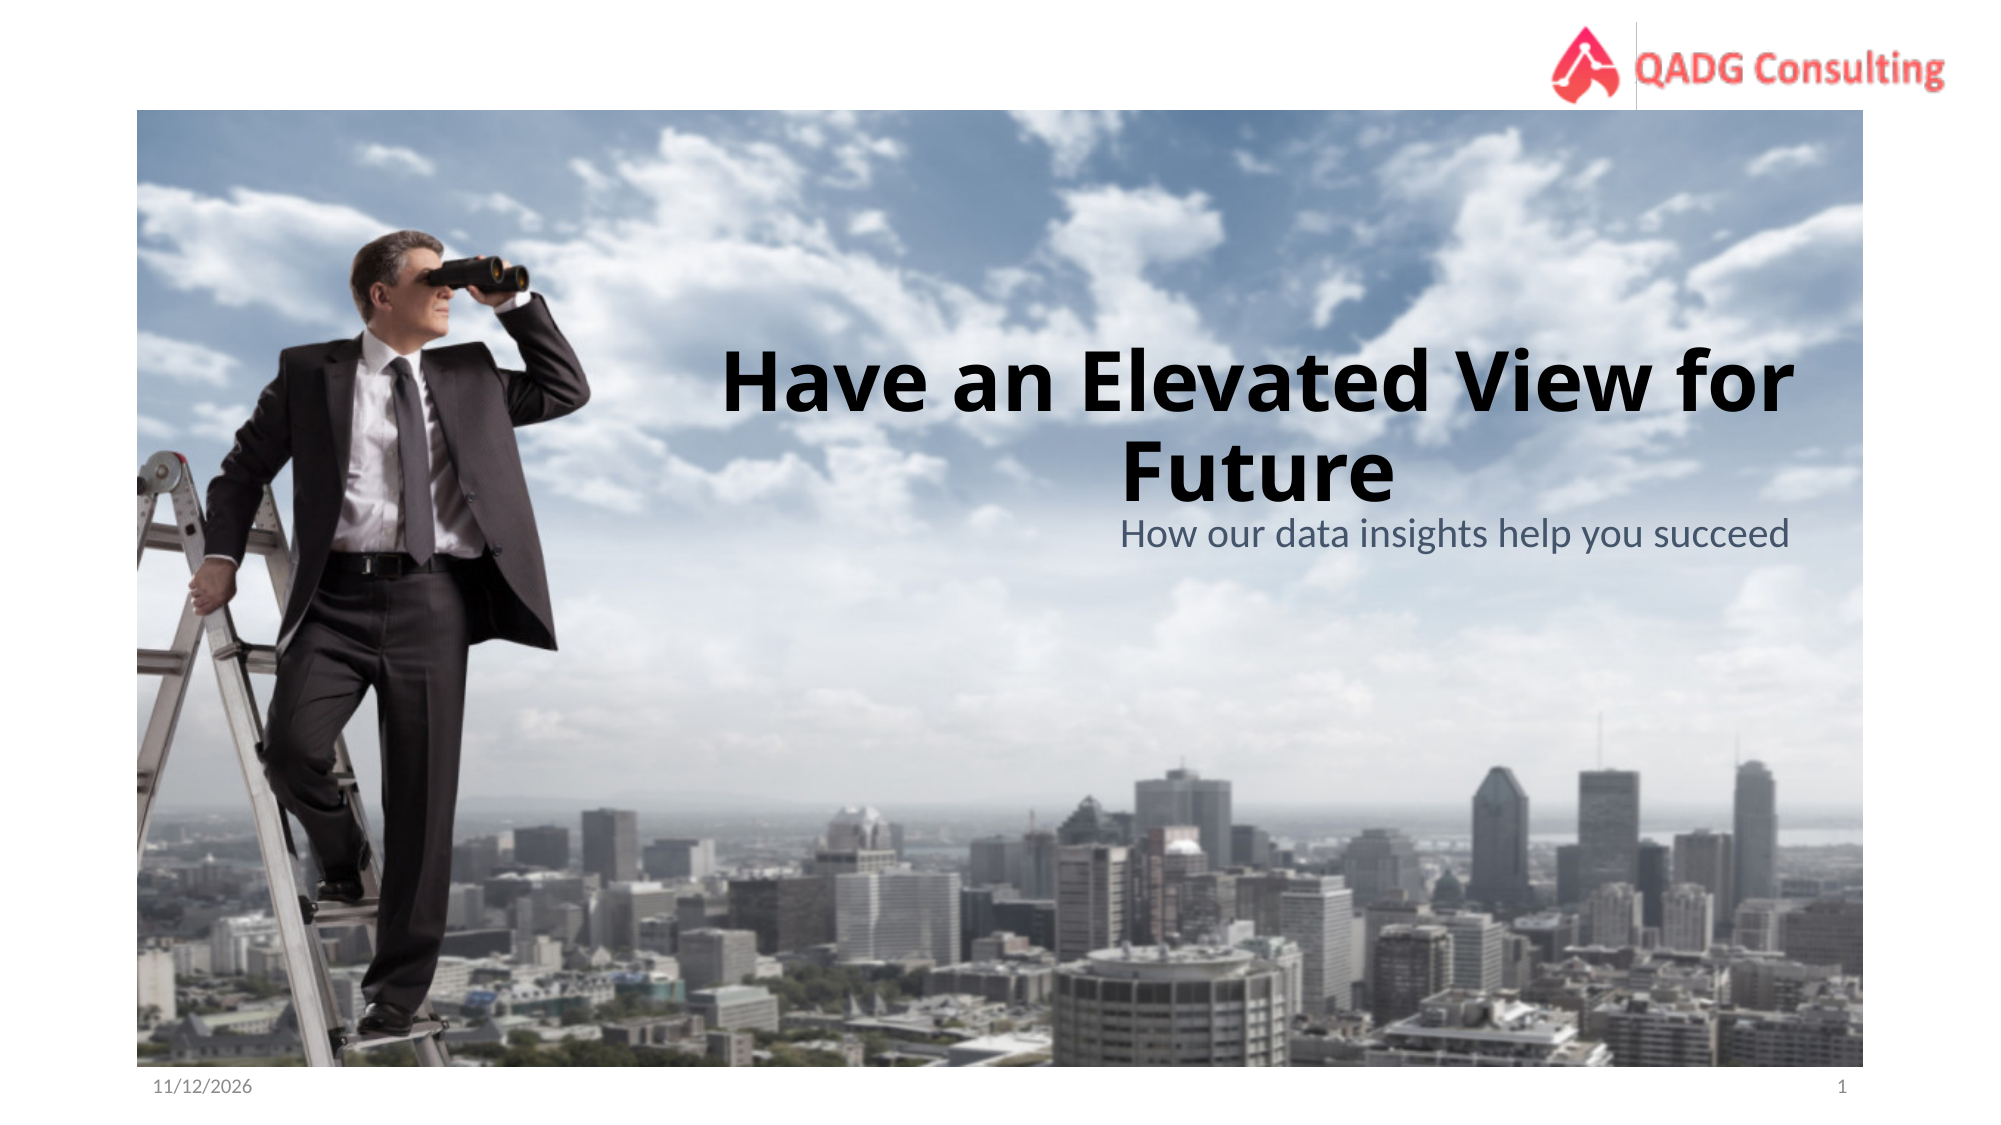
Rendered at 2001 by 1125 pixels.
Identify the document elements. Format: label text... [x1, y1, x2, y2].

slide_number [137, 1067, 588, 1116]
picture [137, 110, 1863, 1067]
slide_number 0 [1412, 1067, 1863, 1116]
text_box [54, 52, 767, 1067]
